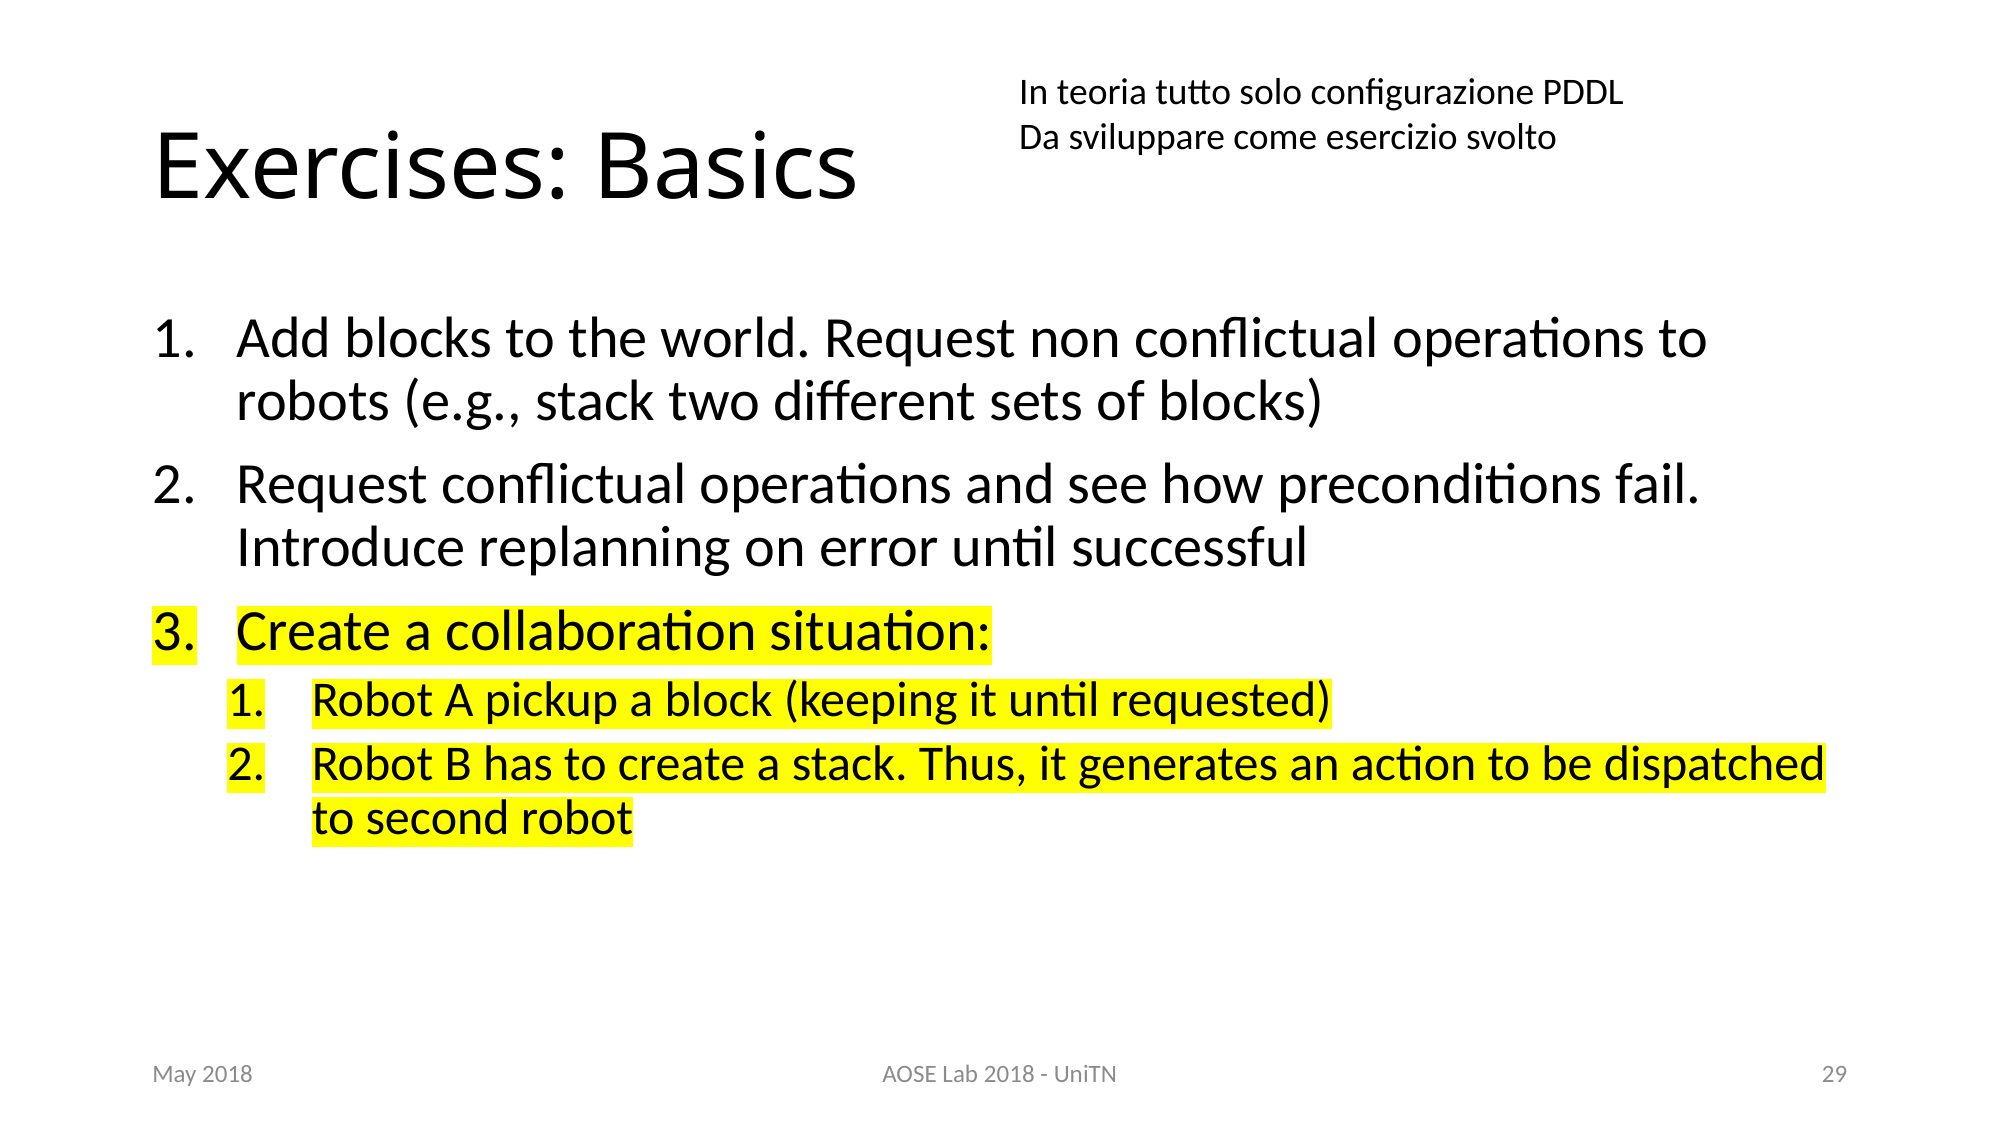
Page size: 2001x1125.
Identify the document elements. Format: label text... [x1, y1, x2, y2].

text_box In teoria tutto solo configurazione PDDL Da sviluppare come esercizio svolto [1004, 59, 1640, 165]
slide_number 29 [1412, 1042, 1863, 1103]
footer AOSE Lab 2018 - UniTN [662, 1042, 1338, 1103]
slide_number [137, 1042, 588, 1103]
list Add blocks to the world. Request non conflictual operations to robots (e.g., stack two different sets of blocks) Request conflictual operations and see how preconditions fail. Introduce replanning on error until successful Create a collaboration situation: Robot A pickup a block (keeping it until requested) Robot B has to create a stack. Thus, it generates an action to be dispatched to second robot [137, 299, 1863, 1014]
title Exercises: Basics [137, 59, 1863, 278]
